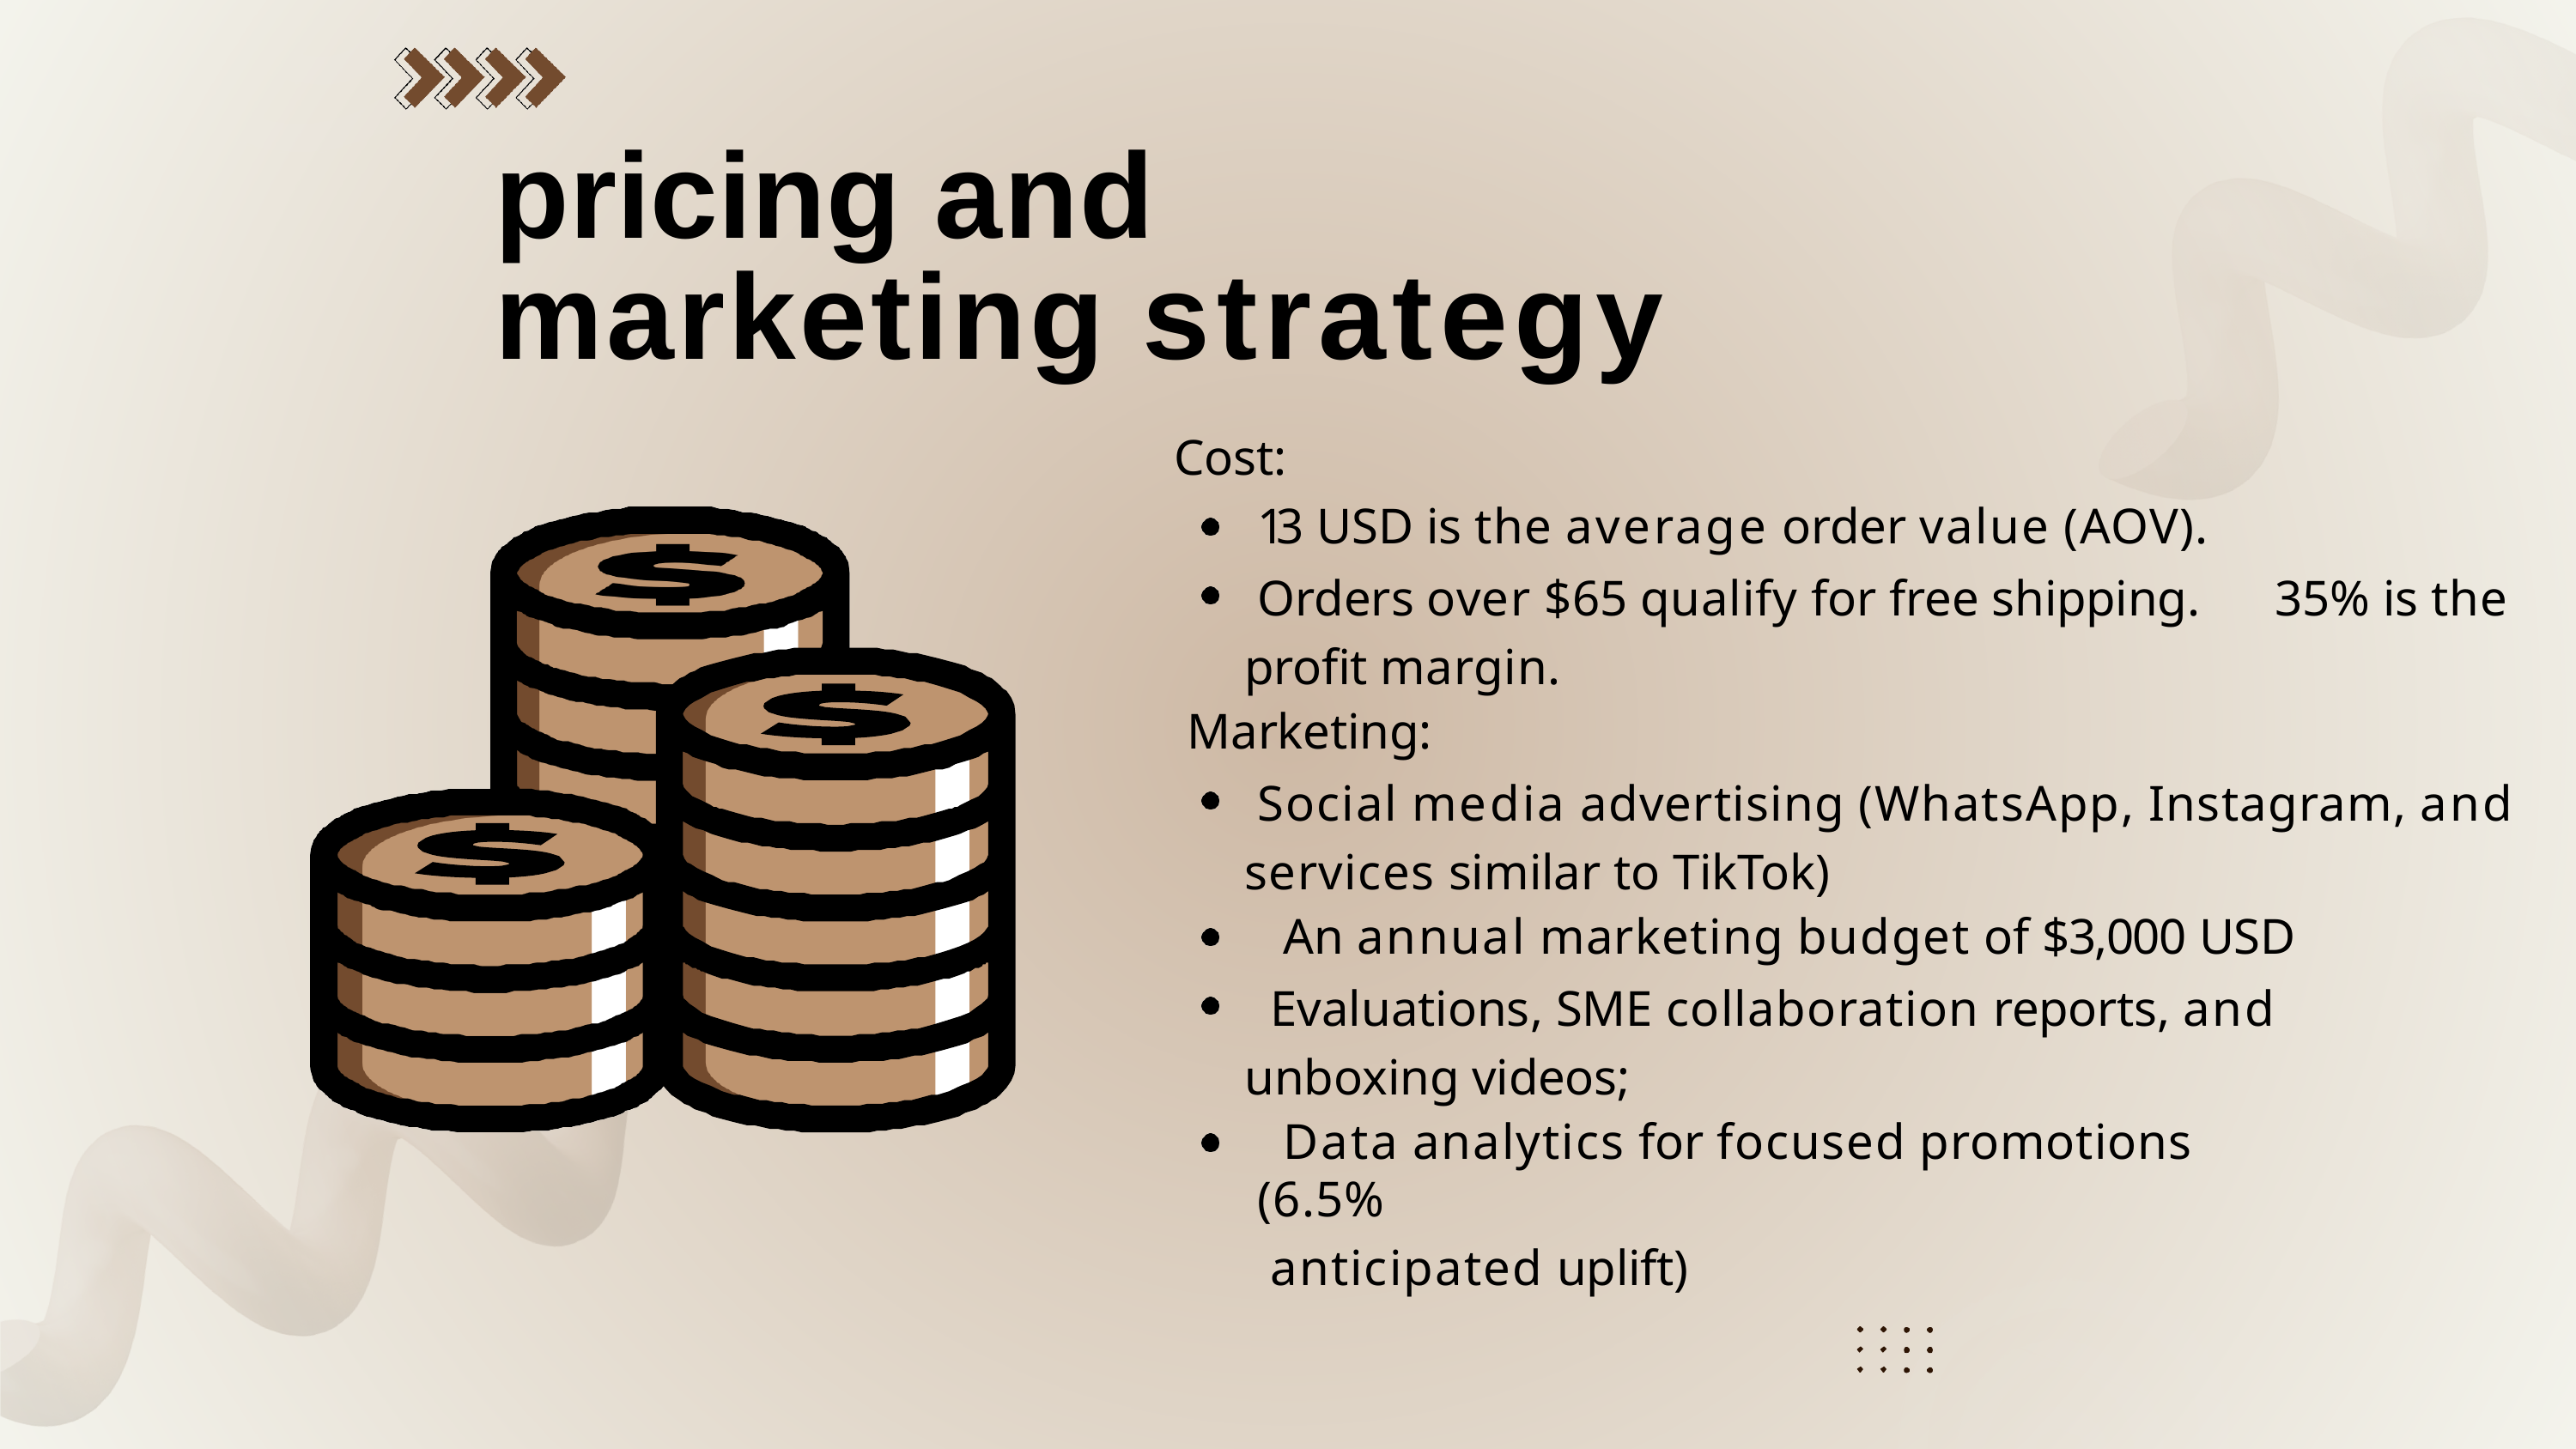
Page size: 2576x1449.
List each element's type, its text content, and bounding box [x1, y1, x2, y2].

text_box [1880, 1326, 1887, 1333]
text_box [1856, 1346, 1863, 1353]
text_box [1880, 1366, 1887, 1373]
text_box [309, 506, 1016, 1133]
text_box [1880, 1346, 1887, 1353]
text_box [1856, 1326, 1863, 1333]
text_box Cost: 13 USD is the average order value (AOV). Orders over $65 qualify for free shipping. 35% is the profit margin. Marketing: Social media advertising (WhatsApp, Instagram, and services similar to TikTok) An annual marketing budget of $3,000 USD Evaluations, SME collaboration reports, and unboxing videos; Data analytics for focused promotions (6.5% anticipated uplift) [1172, 415, 2539, 1295]
text_box [1856, 1366, 1863, 1373]
picture [0, 0, 2576, 1449]
title pricing and marketing strategy [493, 114, 1672, 385]
